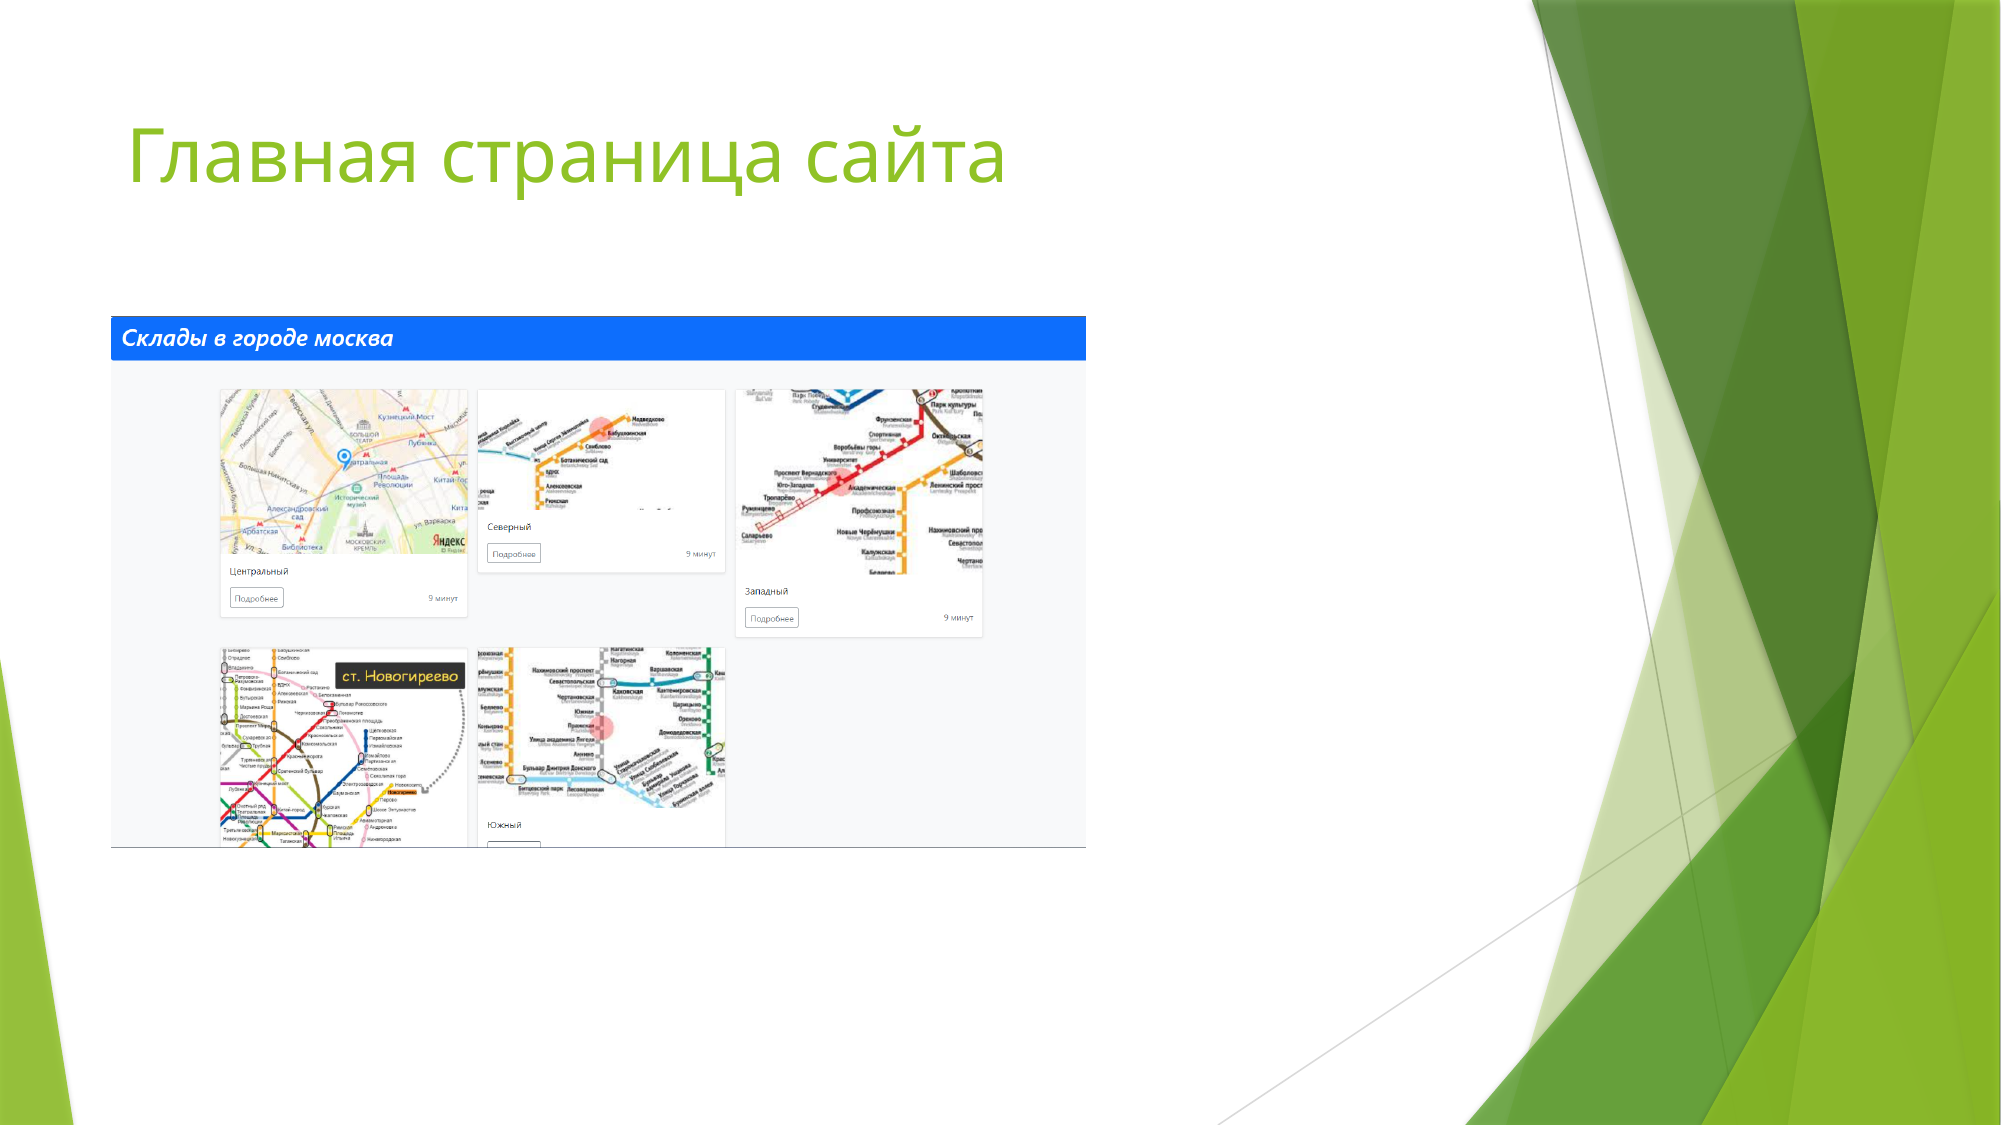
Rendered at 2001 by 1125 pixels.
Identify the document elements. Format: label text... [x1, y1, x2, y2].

picture [110, 316, 1086, 848]
title Главная страница сайта [111, 99, 1522, 317]
